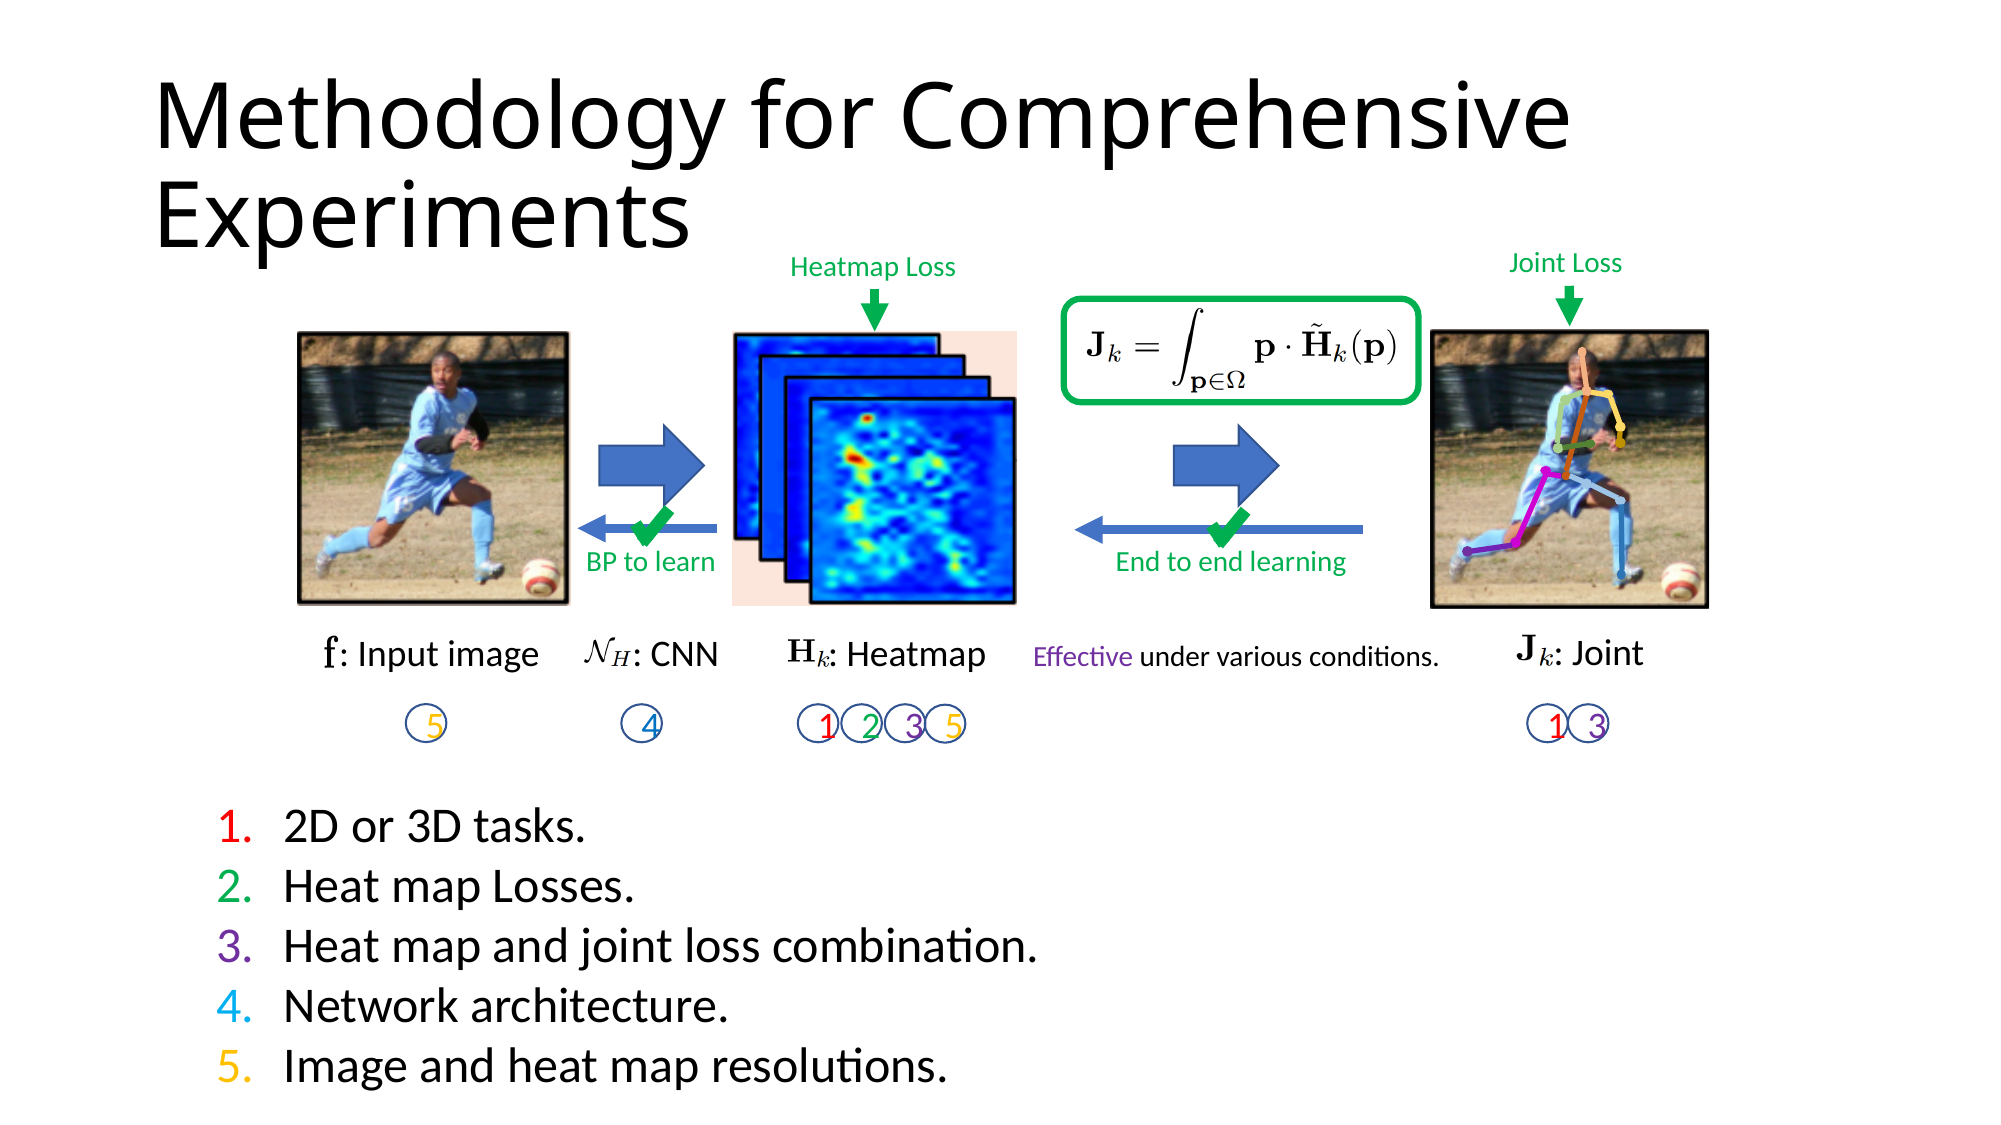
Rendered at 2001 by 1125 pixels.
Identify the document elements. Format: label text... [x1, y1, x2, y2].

text_box : Heatmap [813, 621, 1013, 682]
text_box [641, 509, 670, 543]
text_box 2D or 3D tasks. Heat map Losses. Heat map and joint loss combination. Network architecture. Image and heat map resolutions. [201, 784, 1320, 1100]
picture [732, 331, 1017, 606]
text_box Joint Loss [1494, 236, 1644, 286]
text_box 3 [883, 703, 925, 744]
picture [784, 636, 831, 670]
text_box 1 [1526, 703, 1568, 744]
text_box : CNN [617, 621, 737, 682]
text_box BP to learn [571, 535, 732, 586]
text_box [635, 523, 641, 543]
text_box End to end learning [1100, 535, 1370, 586]
text_box [1062, 297, 1420, 404]
picture [1512, 631, 1556, 669]
text_box : Joint [1538, 620, 1669, 681]
picture [1084, 305, 1399, 396]
text_box 1 [796, 703, 840, 744]
text_box 5 [923, 703, 967, 744]
picture [1427, 326, 1712, 611]
text_box Heatmap Loss [775, 239, 974, 290]
text_box : Input image [324, 621, 558, 682]
text_box [1172, 423, 1281, 508]
text_box Effective under various conditions. [1018, 629, 1462, 680]
picture [581, 634, 634, 670]
text_box 2 [840, 703, 883, 744]
text_box 3 [1566, 703, 1610, 744]
text_box [598, 423, 706, 505]
title Methodology for Comprehensive Experiments [137, 59, 1863, 278]
picture [321, 633, 340, 671]
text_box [1218, 510, 1246, 545]
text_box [1211, 525, 1218, 545]
text_box 5 [404, 703, 448, 744]
picture [297, 331, 571, 606]
text_box 4 [620, 703, 663, 744]
